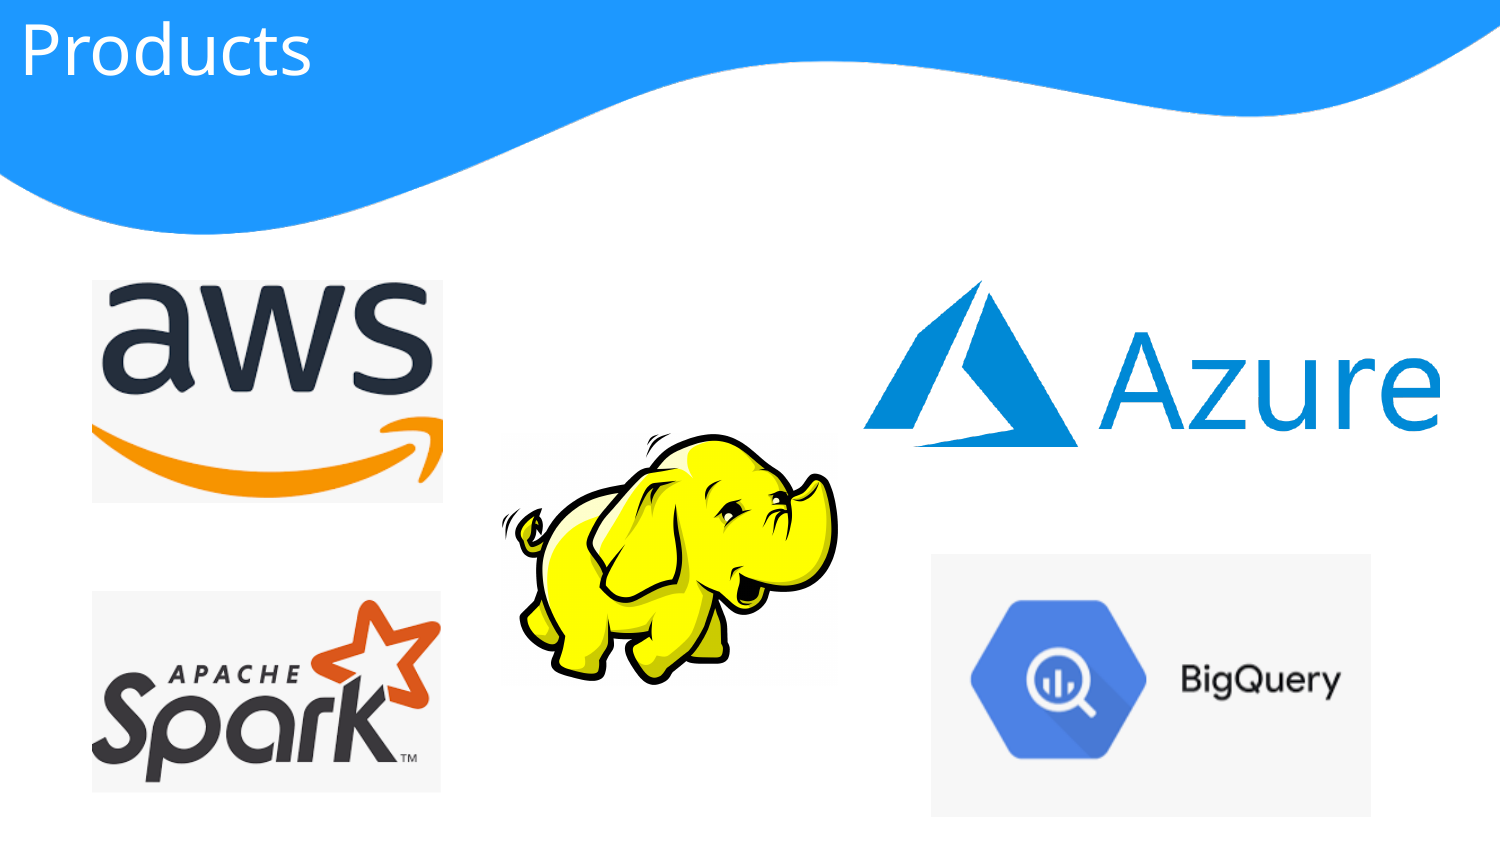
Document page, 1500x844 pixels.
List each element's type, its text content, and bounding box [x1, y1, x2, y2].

picture [862, 280, 1440, 447]
picture [92, 280, 443, 503]
picture [501, 433, 838, 686]
picture [931, 553, 1371, 817]
picture [92, 590, 443, 798]
text_box Products [9, 0, 450, 142]
picture [0, 0, 1500, 235]
